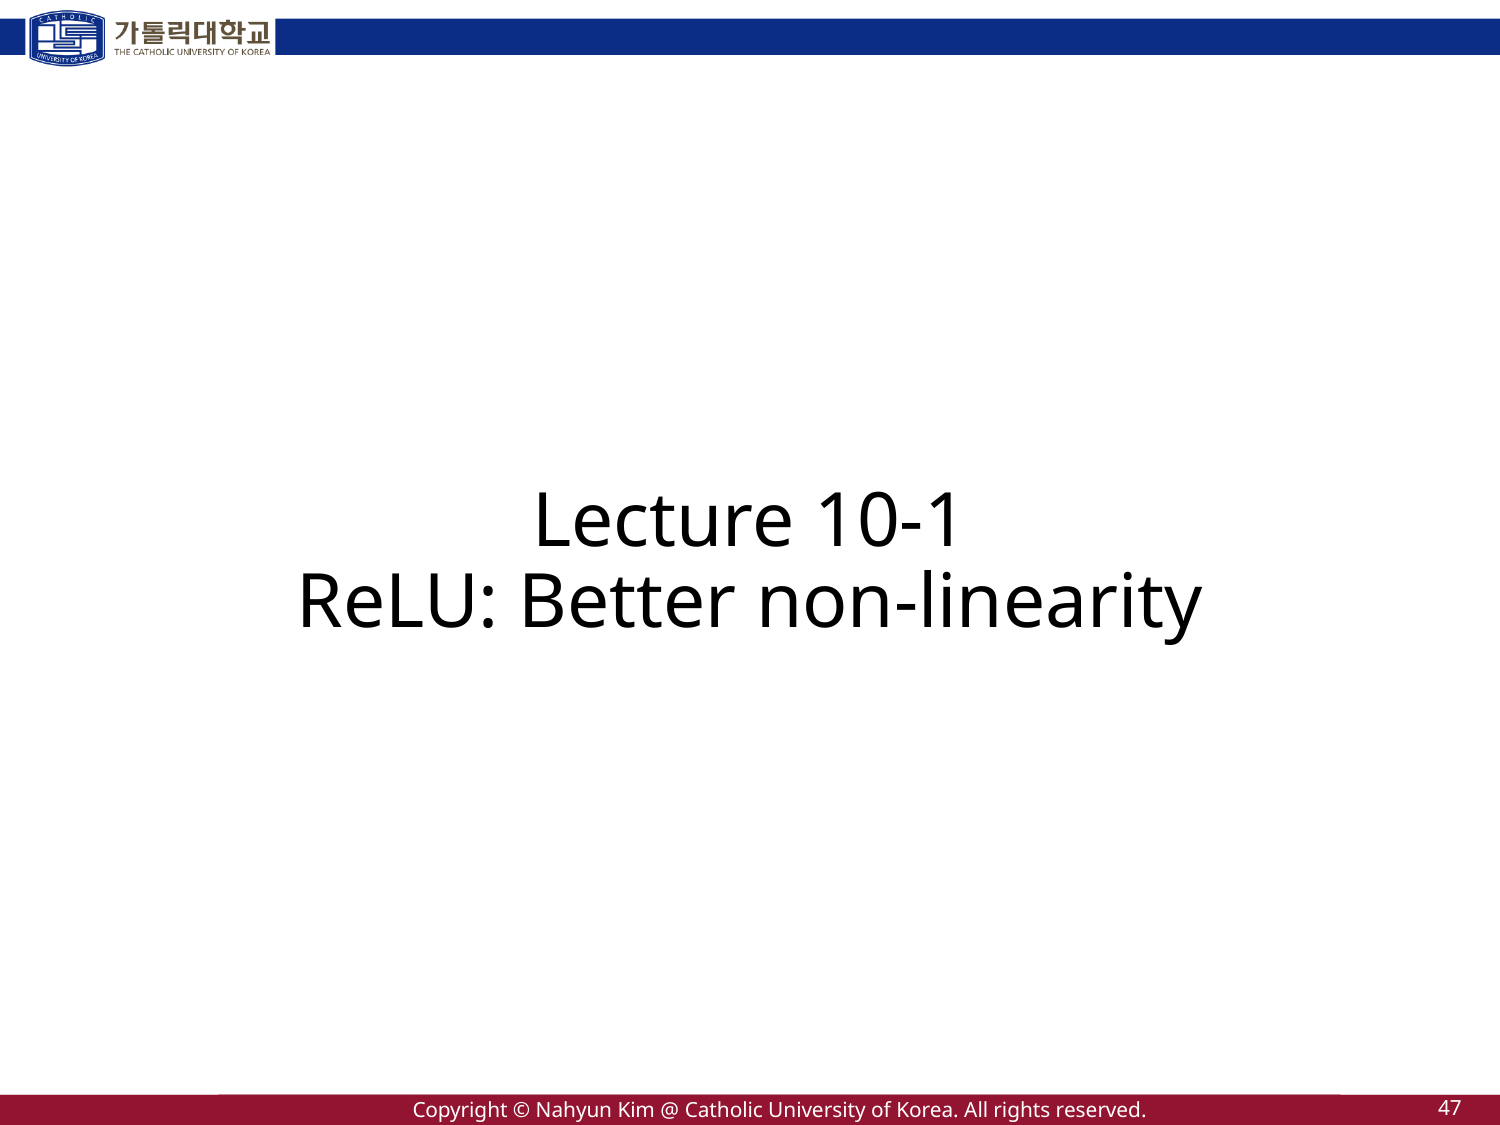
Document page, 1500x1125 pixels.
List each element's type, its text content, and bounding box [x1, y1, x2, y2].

slide_number 47 [1423, 1093, 1483, 1125]
text_box Copyright © Nahyun Kim @ Catholic University of Korea. All rights reserved. [218, 1094, 1341, 1125]
title Lecture 10-1 ReLU: Better non-linearity [103, 349, 1397, 776]
